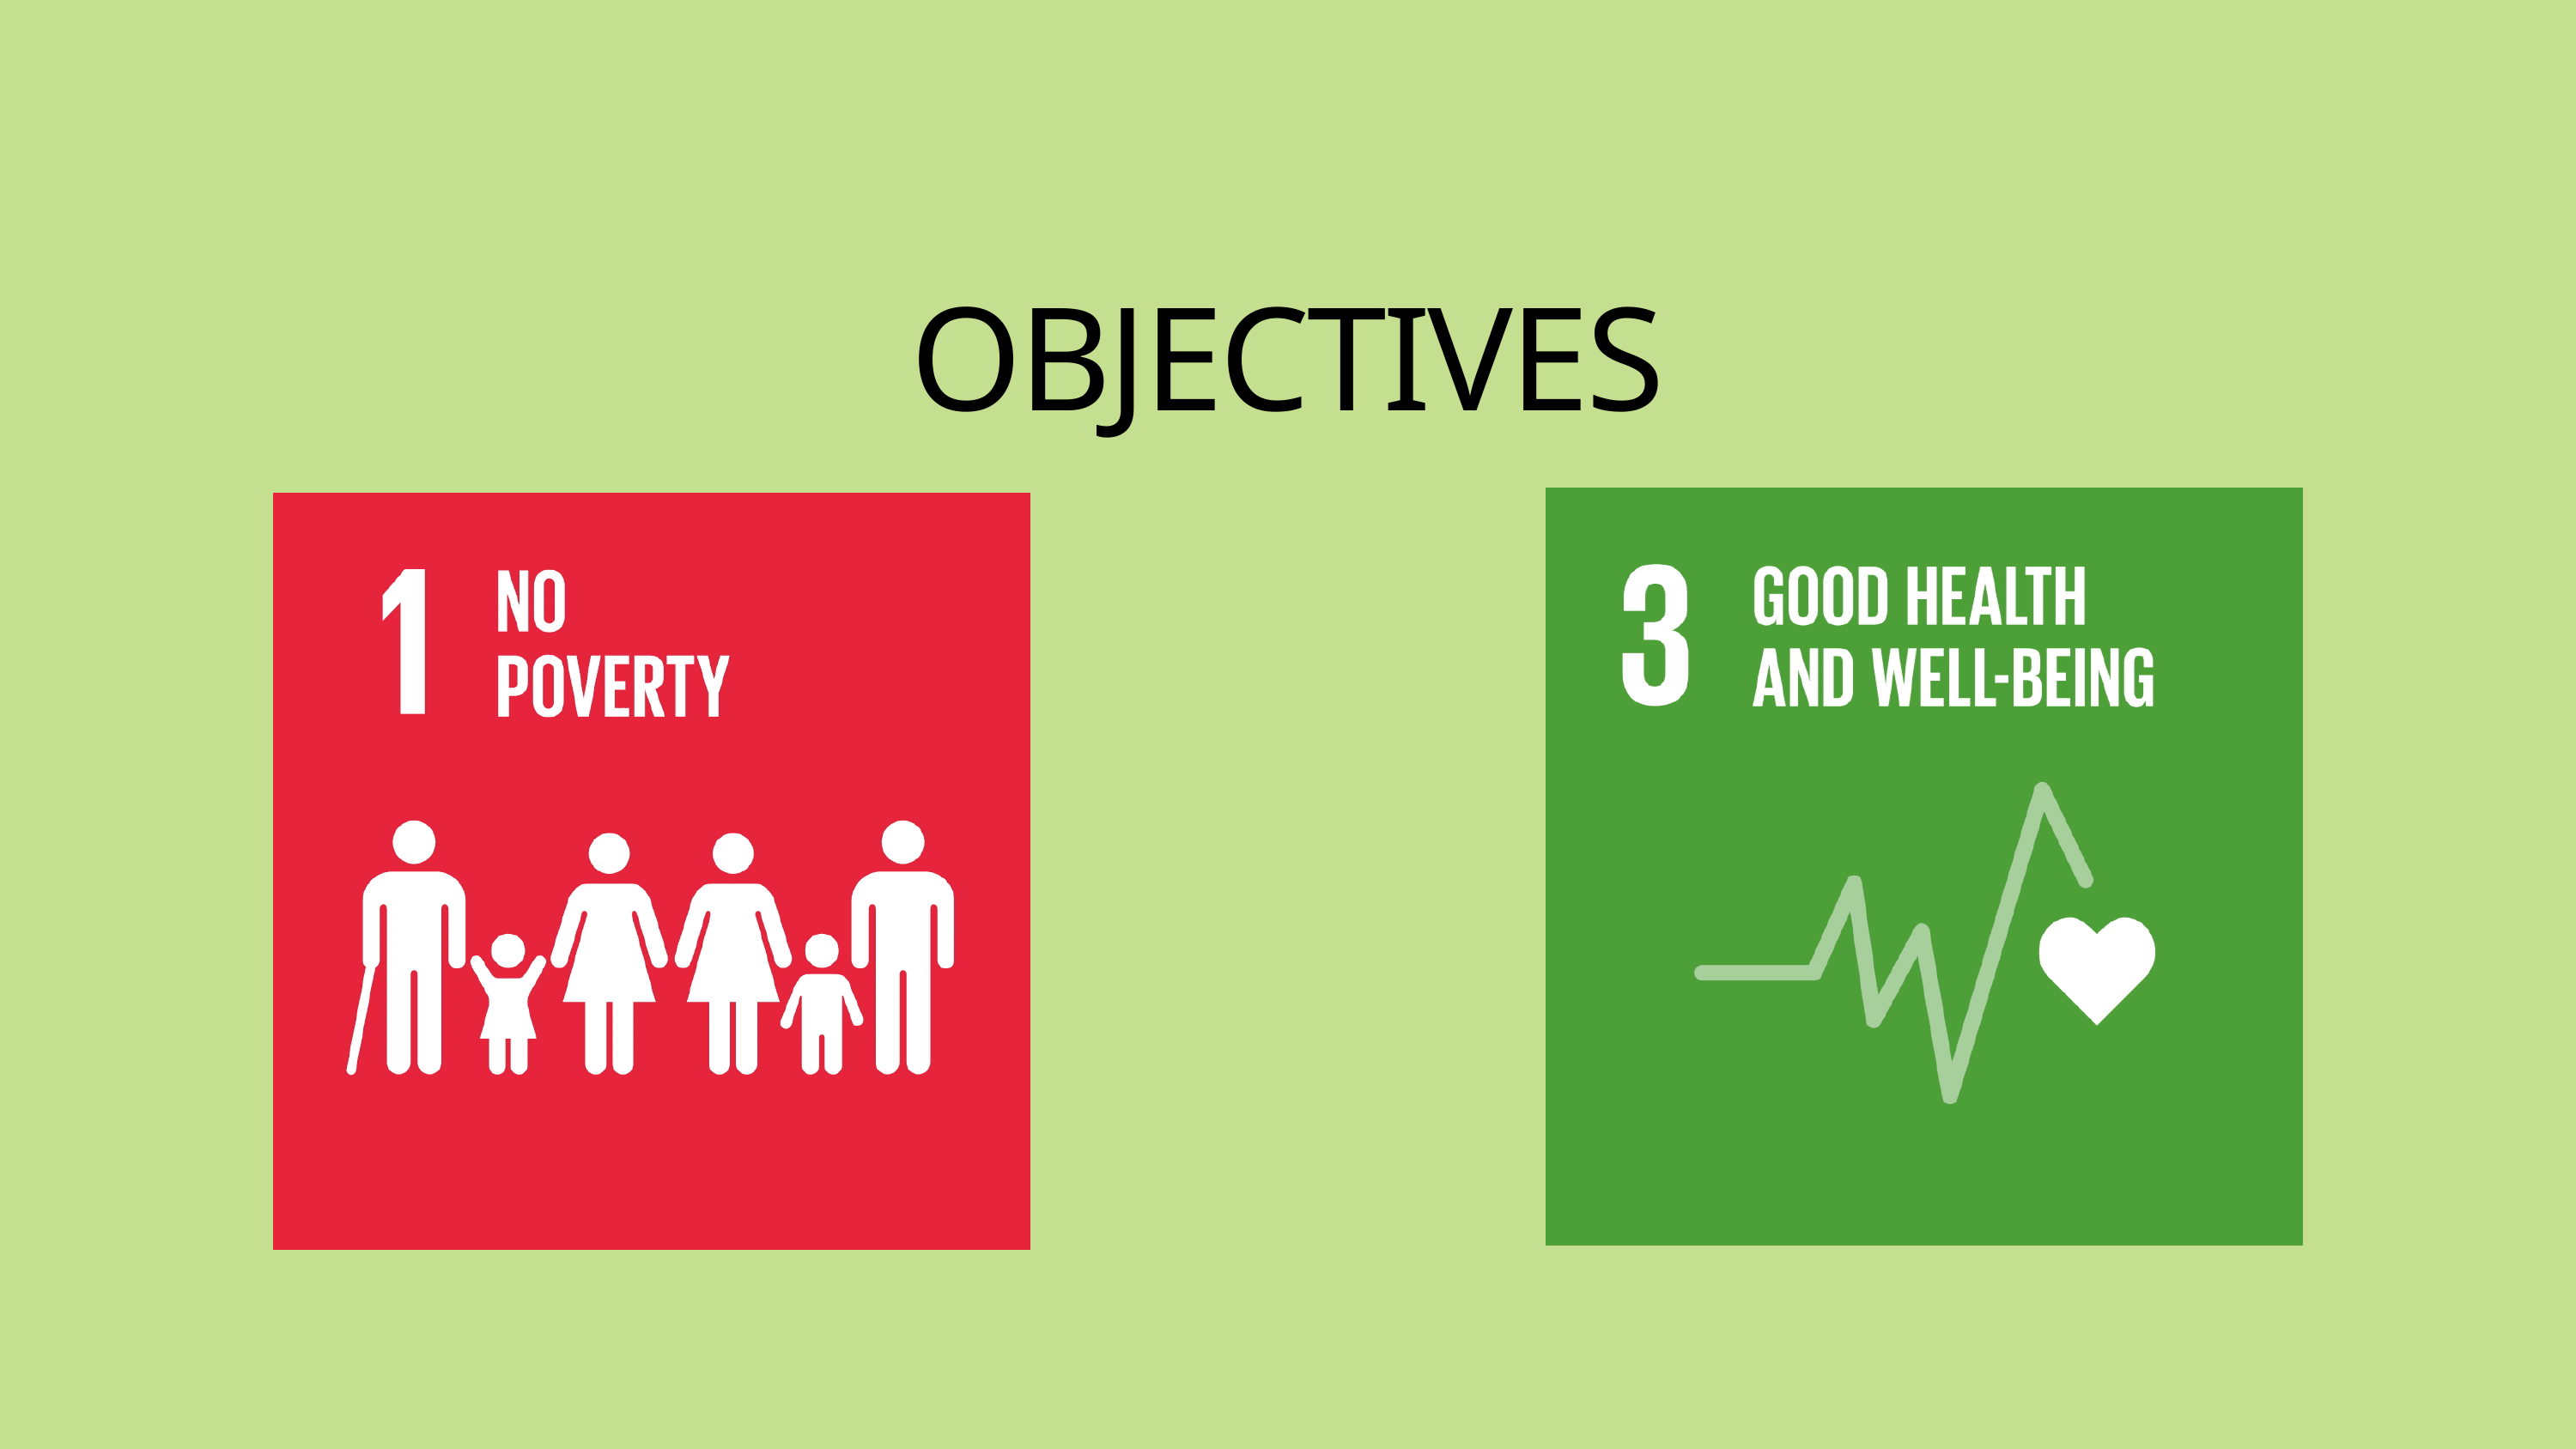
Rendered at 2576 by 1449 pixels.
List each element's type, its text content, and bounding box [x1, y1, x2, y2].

picture [272, 492, 1031, 1251]
text_box OBJECTIVES [522, 267, 2053, 440]
picture [1545, 488, 2304, 1246]
